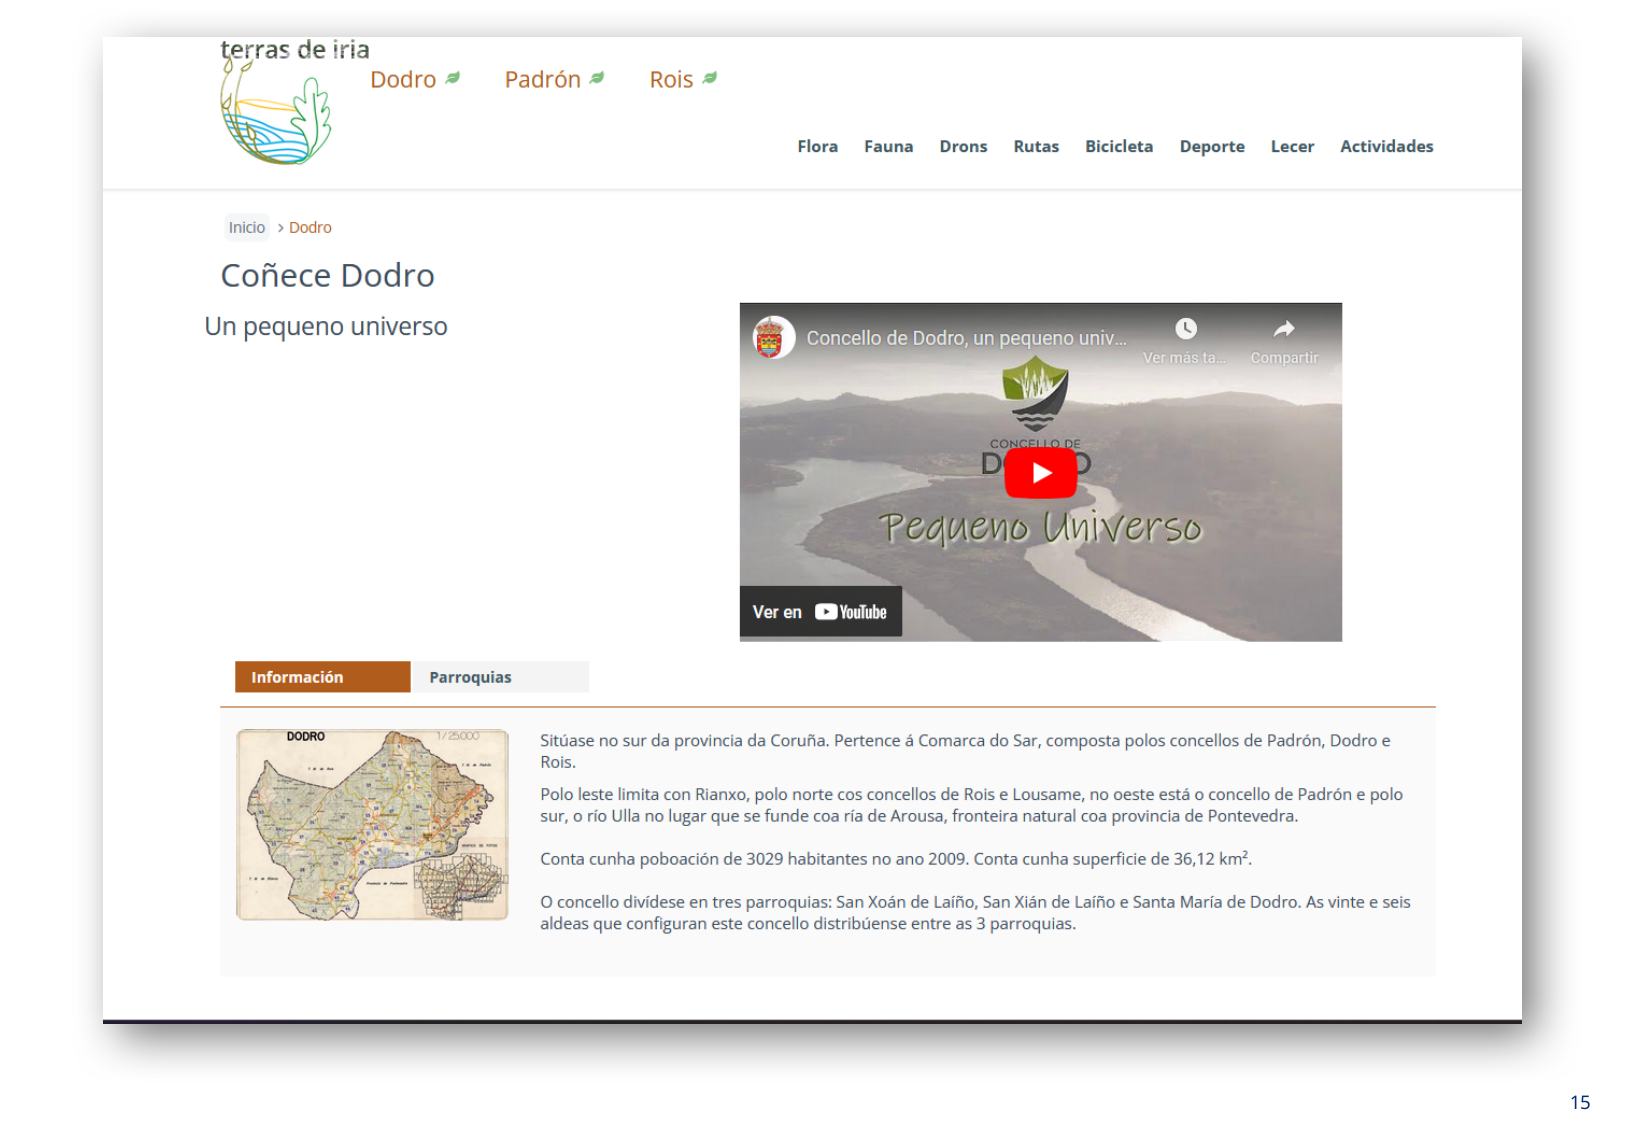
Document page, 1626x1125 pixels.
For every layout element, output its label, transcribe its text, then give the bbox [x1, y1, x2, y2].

picture [103, 37, 1522, 1024]
slide_number 15 [1550, 1088, 1611, 1120]
